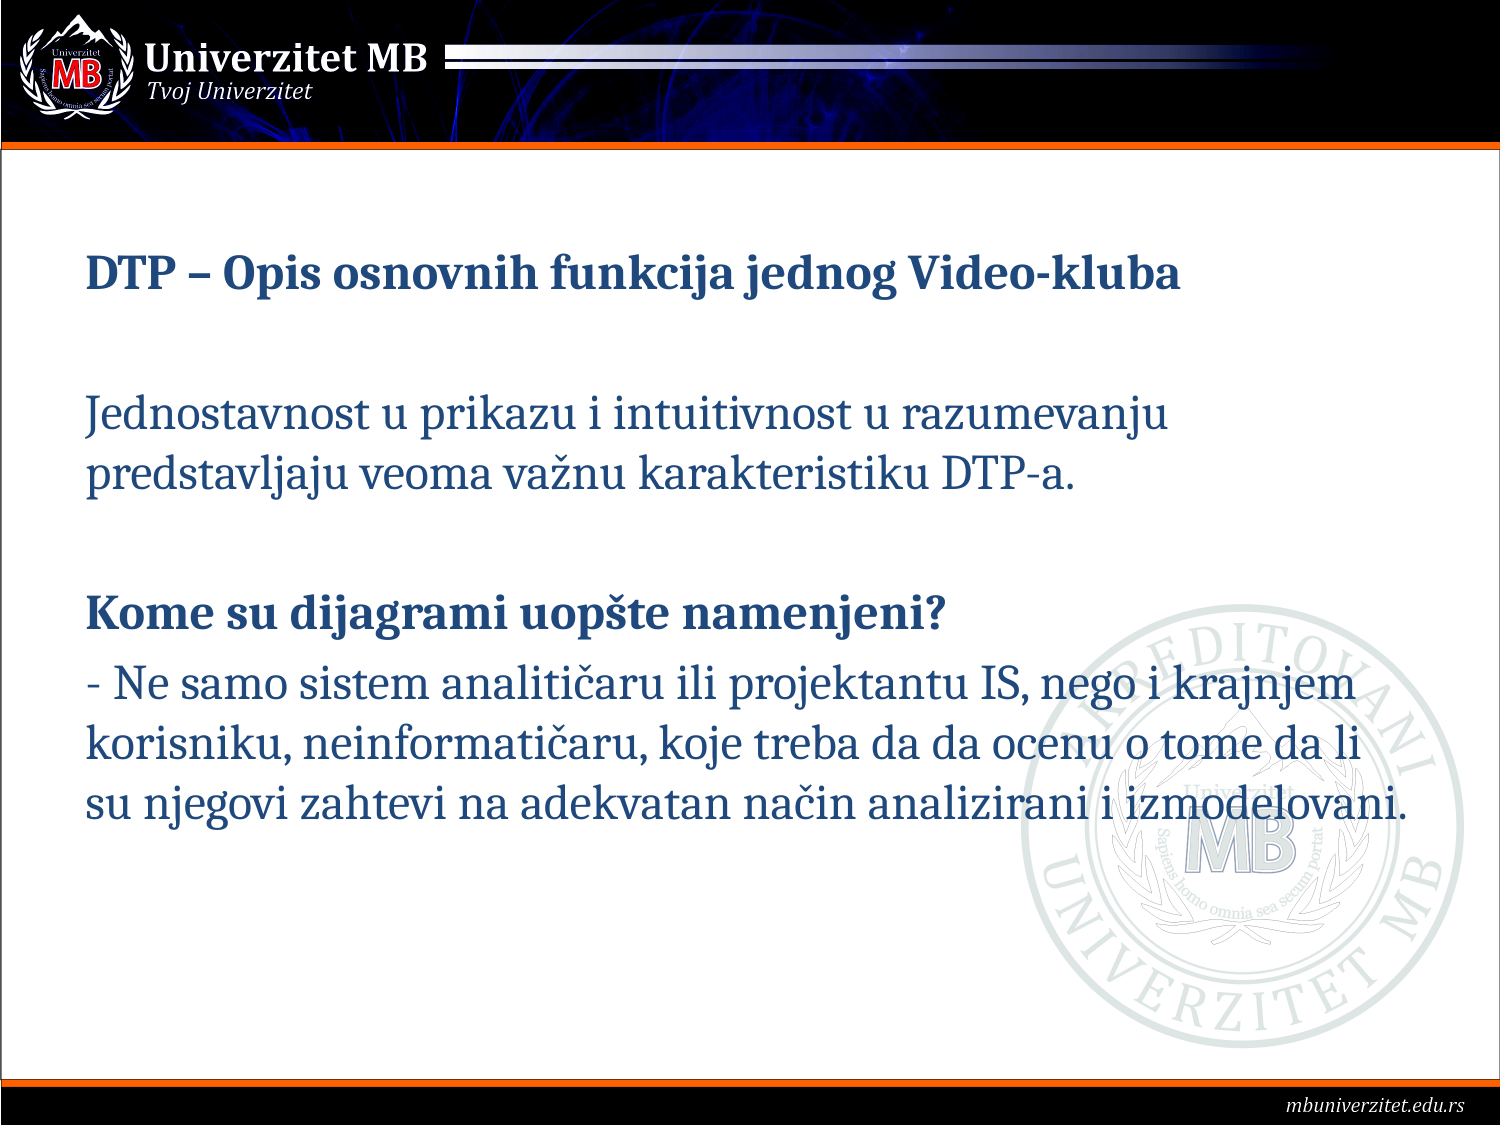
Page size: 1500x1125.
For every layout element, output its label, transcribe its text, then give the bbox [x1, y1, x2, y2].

picture [0, 0, 1500, 1125]
subtitle DTP – Opis osnovnih funkcija jednog Video-kluba Jednostavnost u prikazu i intuitivnost u razumevanju predstavljaju veoma važnu karakteristiku DTP-a. Kome su dijagrami uopšte namenjeni? - Ne samo sistem analitičaru ili projektantu IS, nego i krajnjem korisniku, neinformatičaru, koje treba da da ocenu o tome da li su njegovi zahtevi na adekvatan način analizirani i izmodelovani. [70, 231, 1430, 947]
